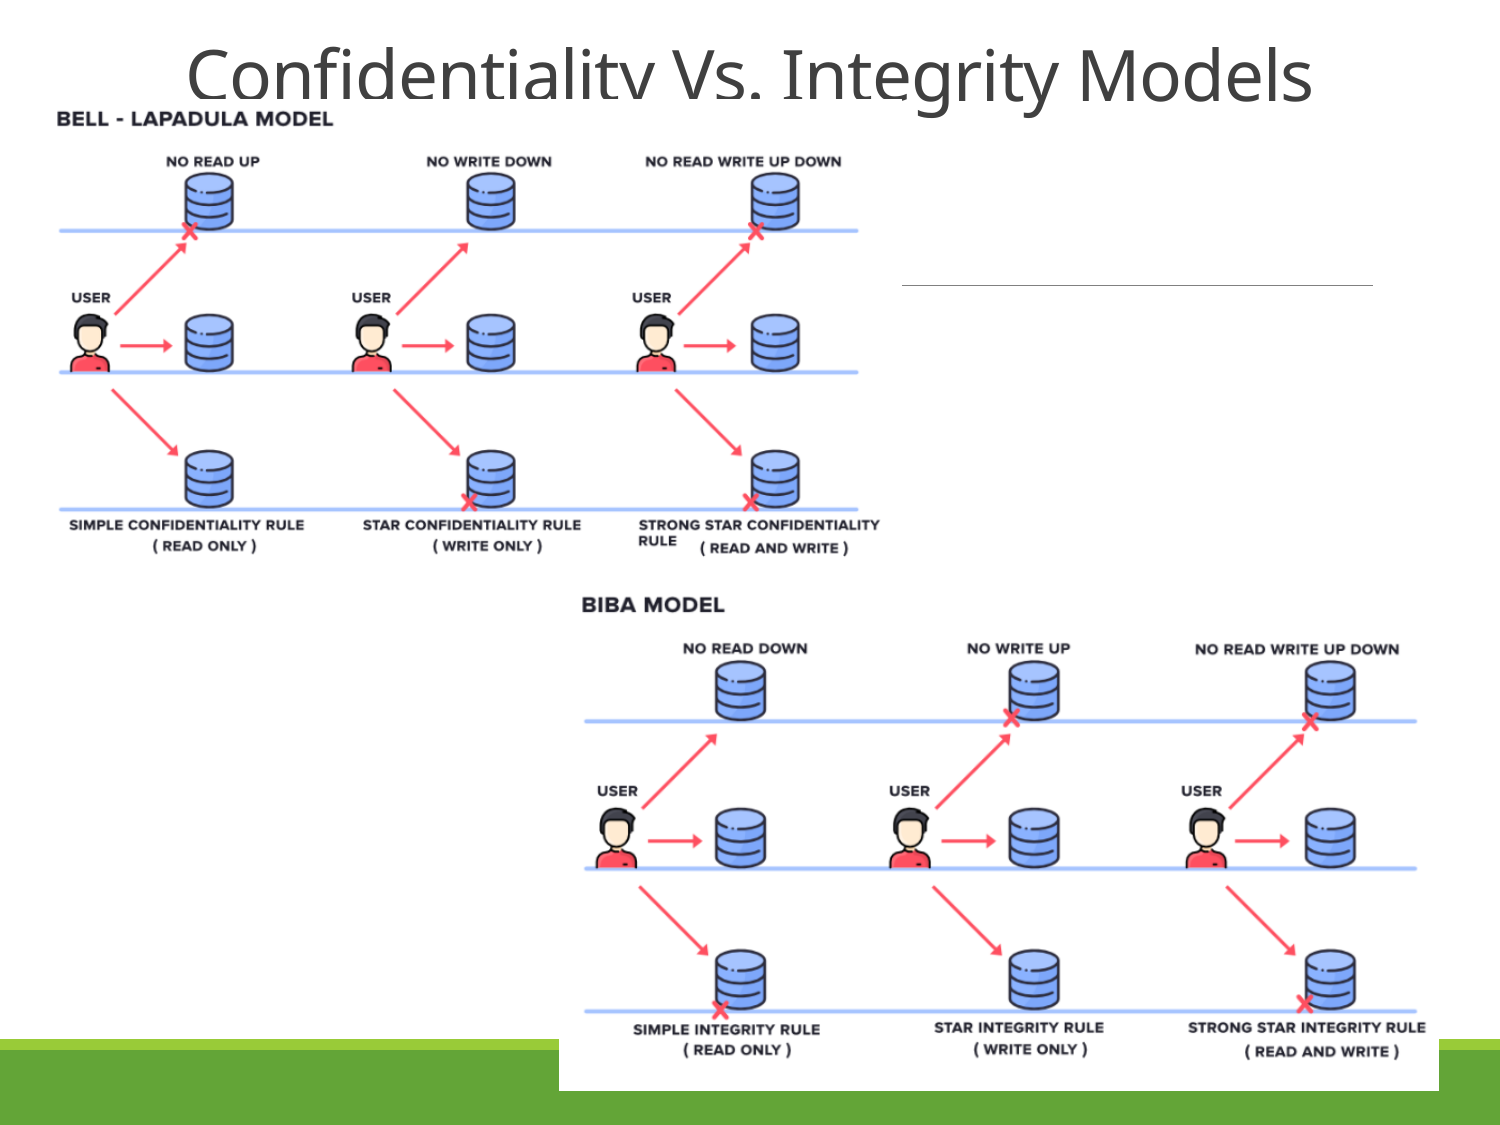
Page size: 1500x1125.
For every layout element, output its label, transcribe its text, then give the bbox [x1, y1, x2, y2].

picture [559, 591, 1439, 1092]
title Confidentiality Vs. Integrity Models [0, 34, 1500, 124]
picture [22, 99, 903, 572]
